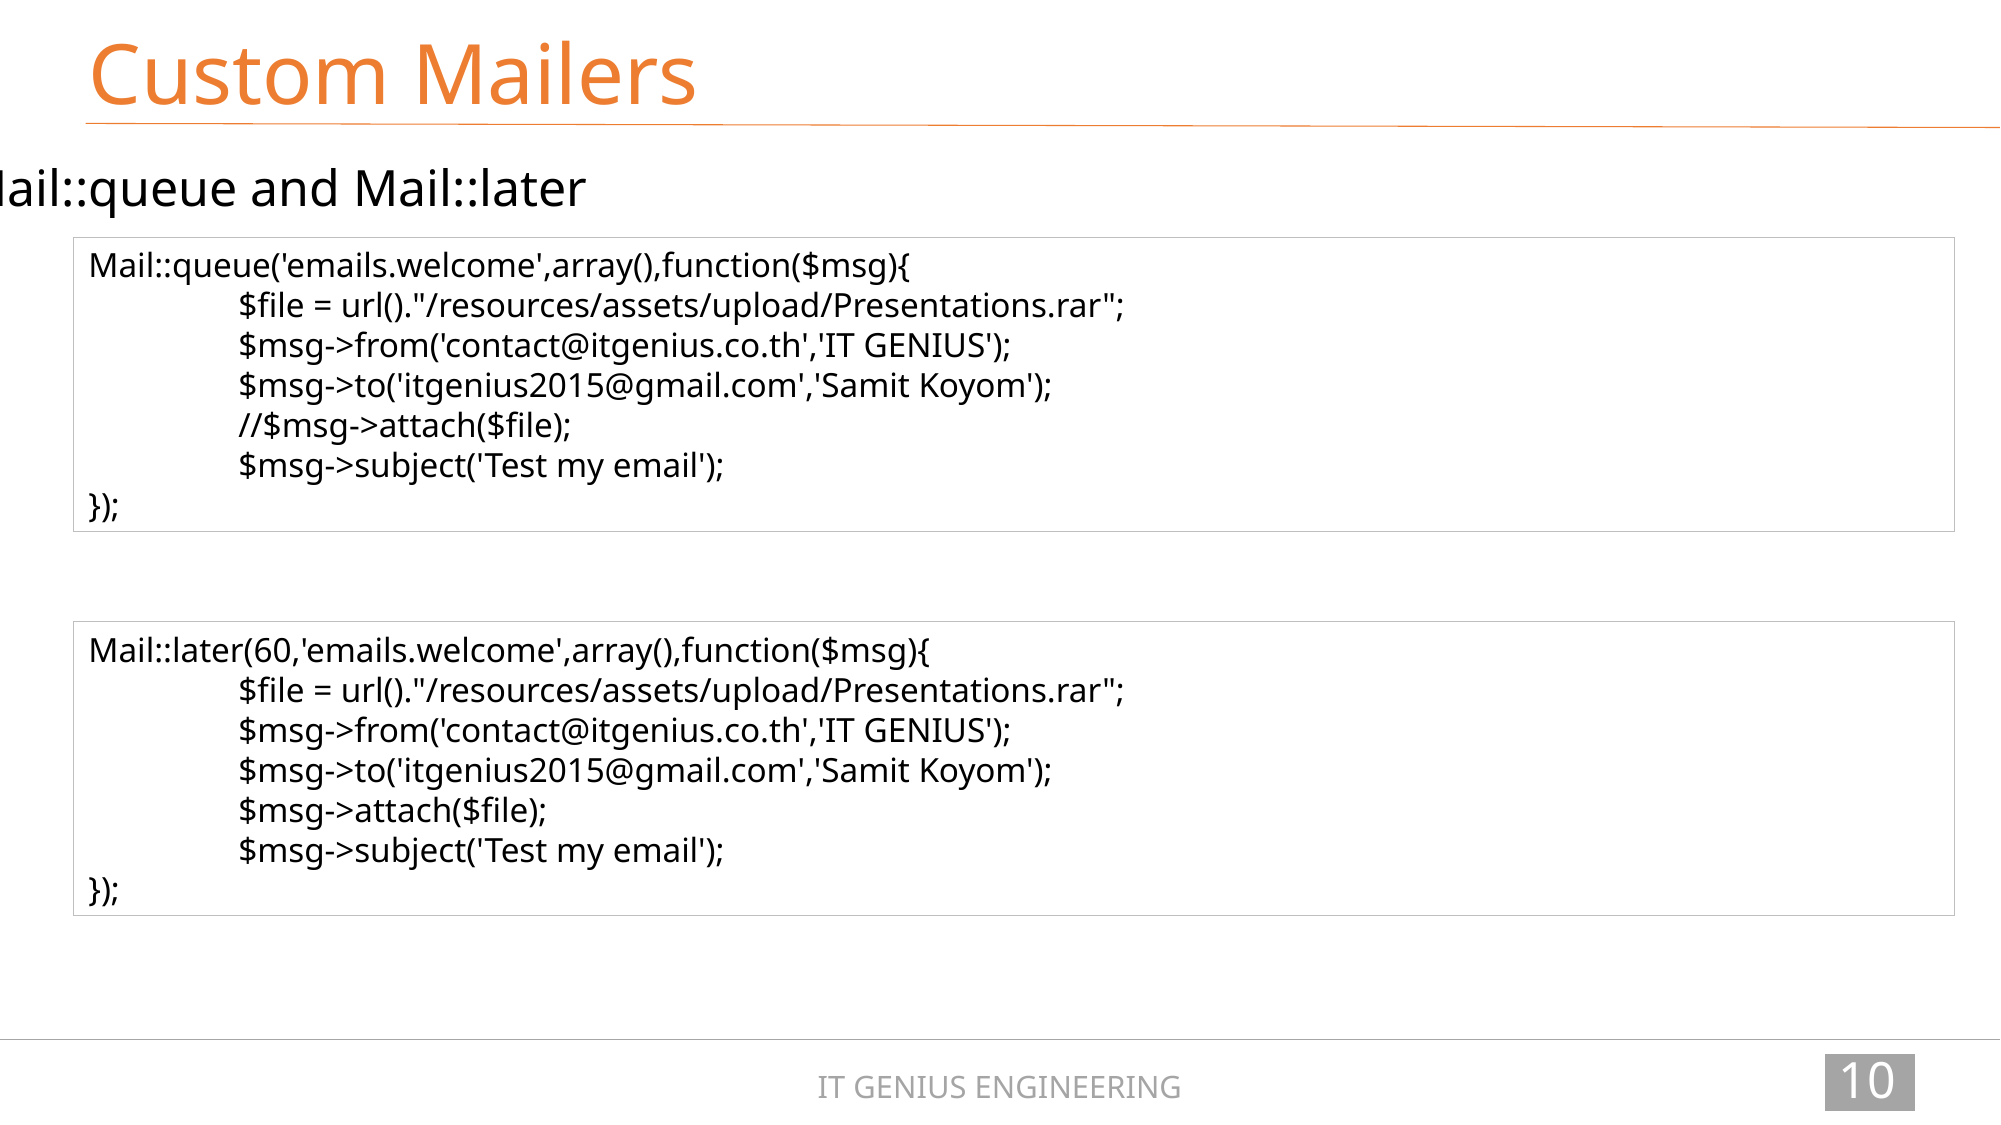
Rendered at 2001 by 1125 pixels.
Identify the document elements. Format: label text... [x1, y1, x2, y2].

text_box IT GENIUS ENGINEERING [576, 1064, 1424, 1113]
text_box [85, 123, 2000, 128]
subtitle Custom Mailers [73, 25, 936, 137]
text_box Mail::later(60,'emails.welcome',array(),function($msg){ $file = url()."/resources/assets/upload/Presentations.rar"; $msg->from('contact@itgenius.co.th','IT GENIUS'); $msg->to('itgenius2015@gmail.com','Samit Koyom'); $msg->attach($file); $msg->subject('Test my email'); }); [73, 621, 1955, 916]
text_box Mail::queue and Mail::later [0, 149, 603, 224]
text_box Mail::queue('emails.welcome',array(),function($msg){ $file = url()."/resources/assets/upload/Presentations.rar"; $msg->from('contact@itgenius.co.th','IT GENIUS'); $msg->to('itgenius2015@gmail.com','Samit Koyom'); //$msg->attach($file); $msg->subject('Test my email'); }); [73, 237, 1955, 532]
slide_number 101 [1822, 1051, 1918, 1114]
